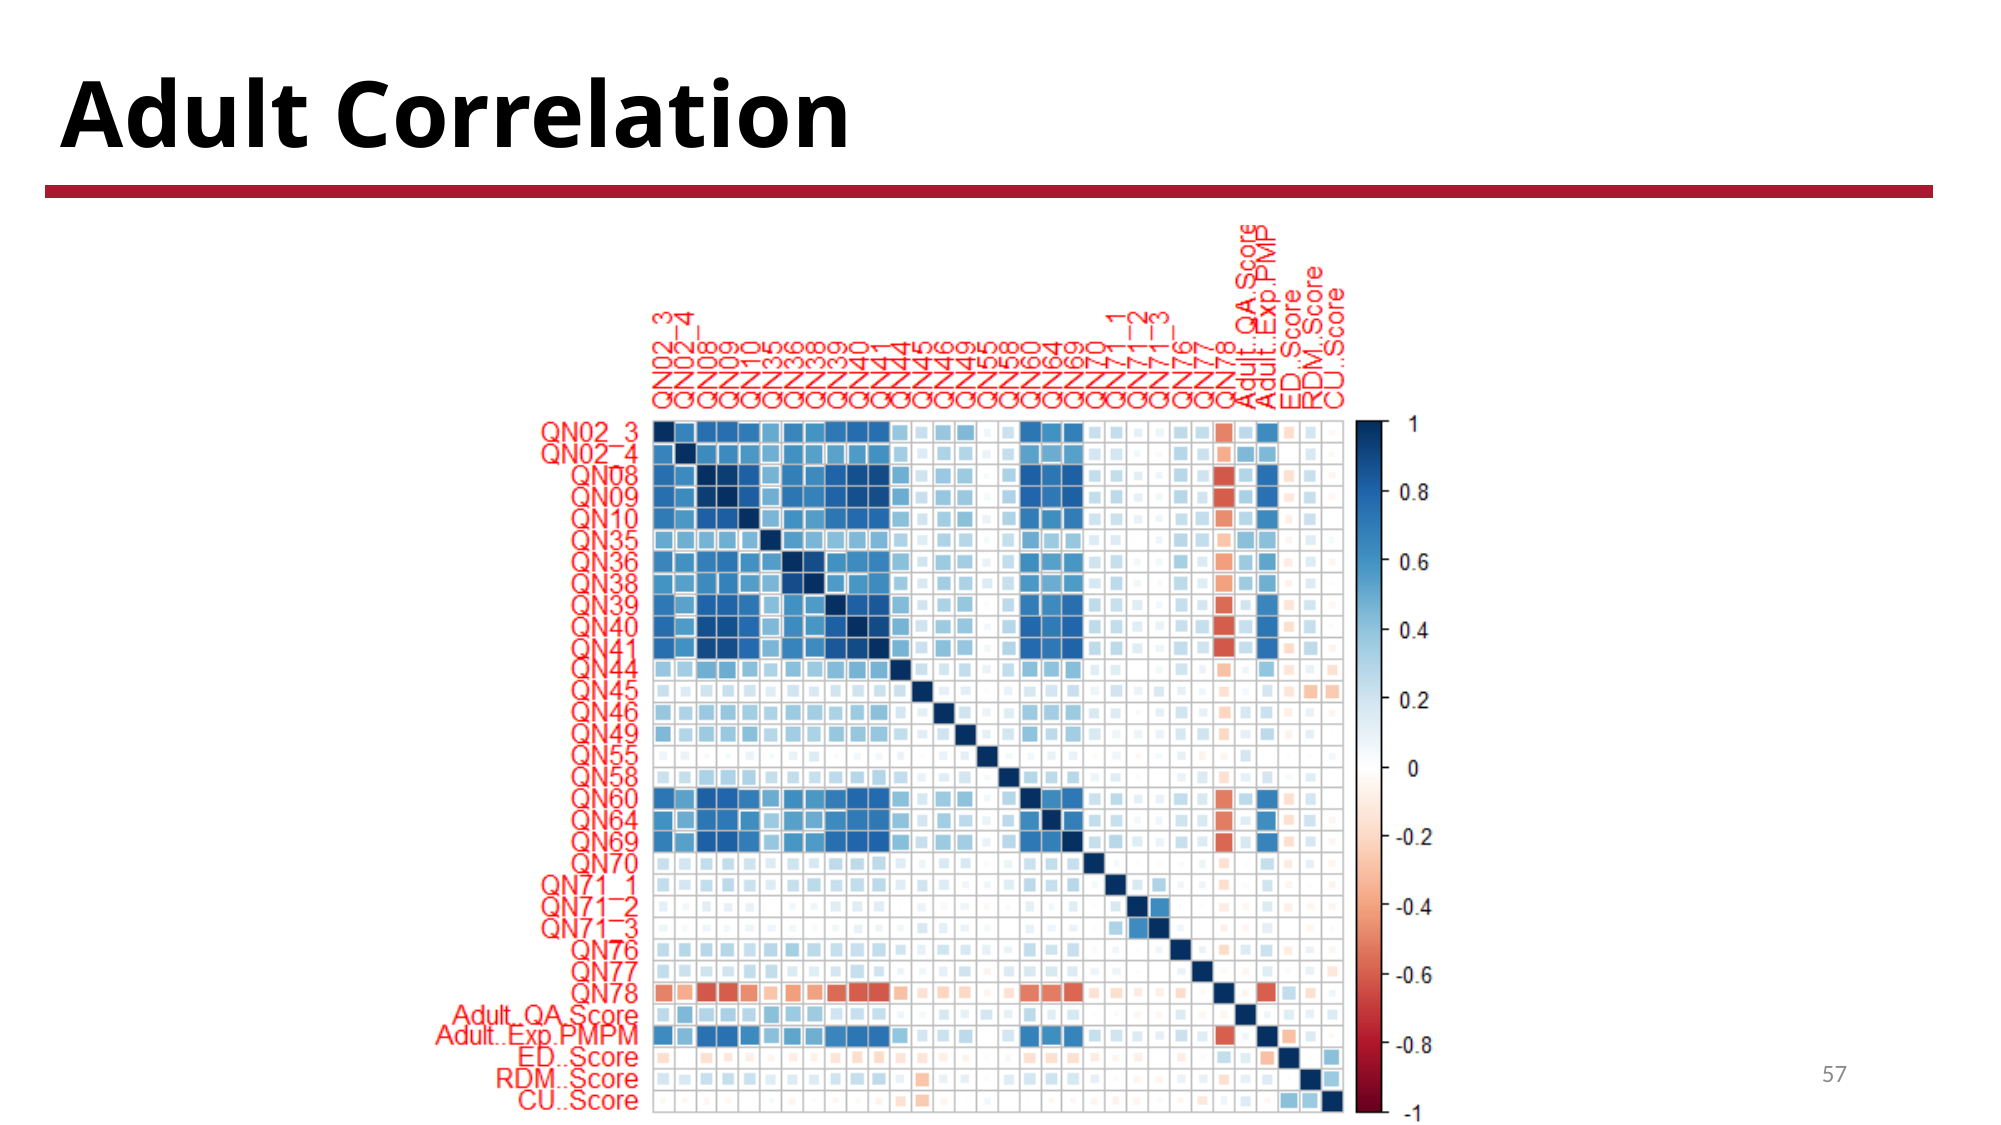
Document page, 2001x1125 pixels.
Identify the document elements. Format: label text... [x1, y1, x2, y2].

text_box [45, 185, 1932, 197]
title Adult Correlation [45, 49, 1771, 185]
picture [426, 224, 1446, 1125]
slide_number 57 [1446, 1042, 1863, 1103]
